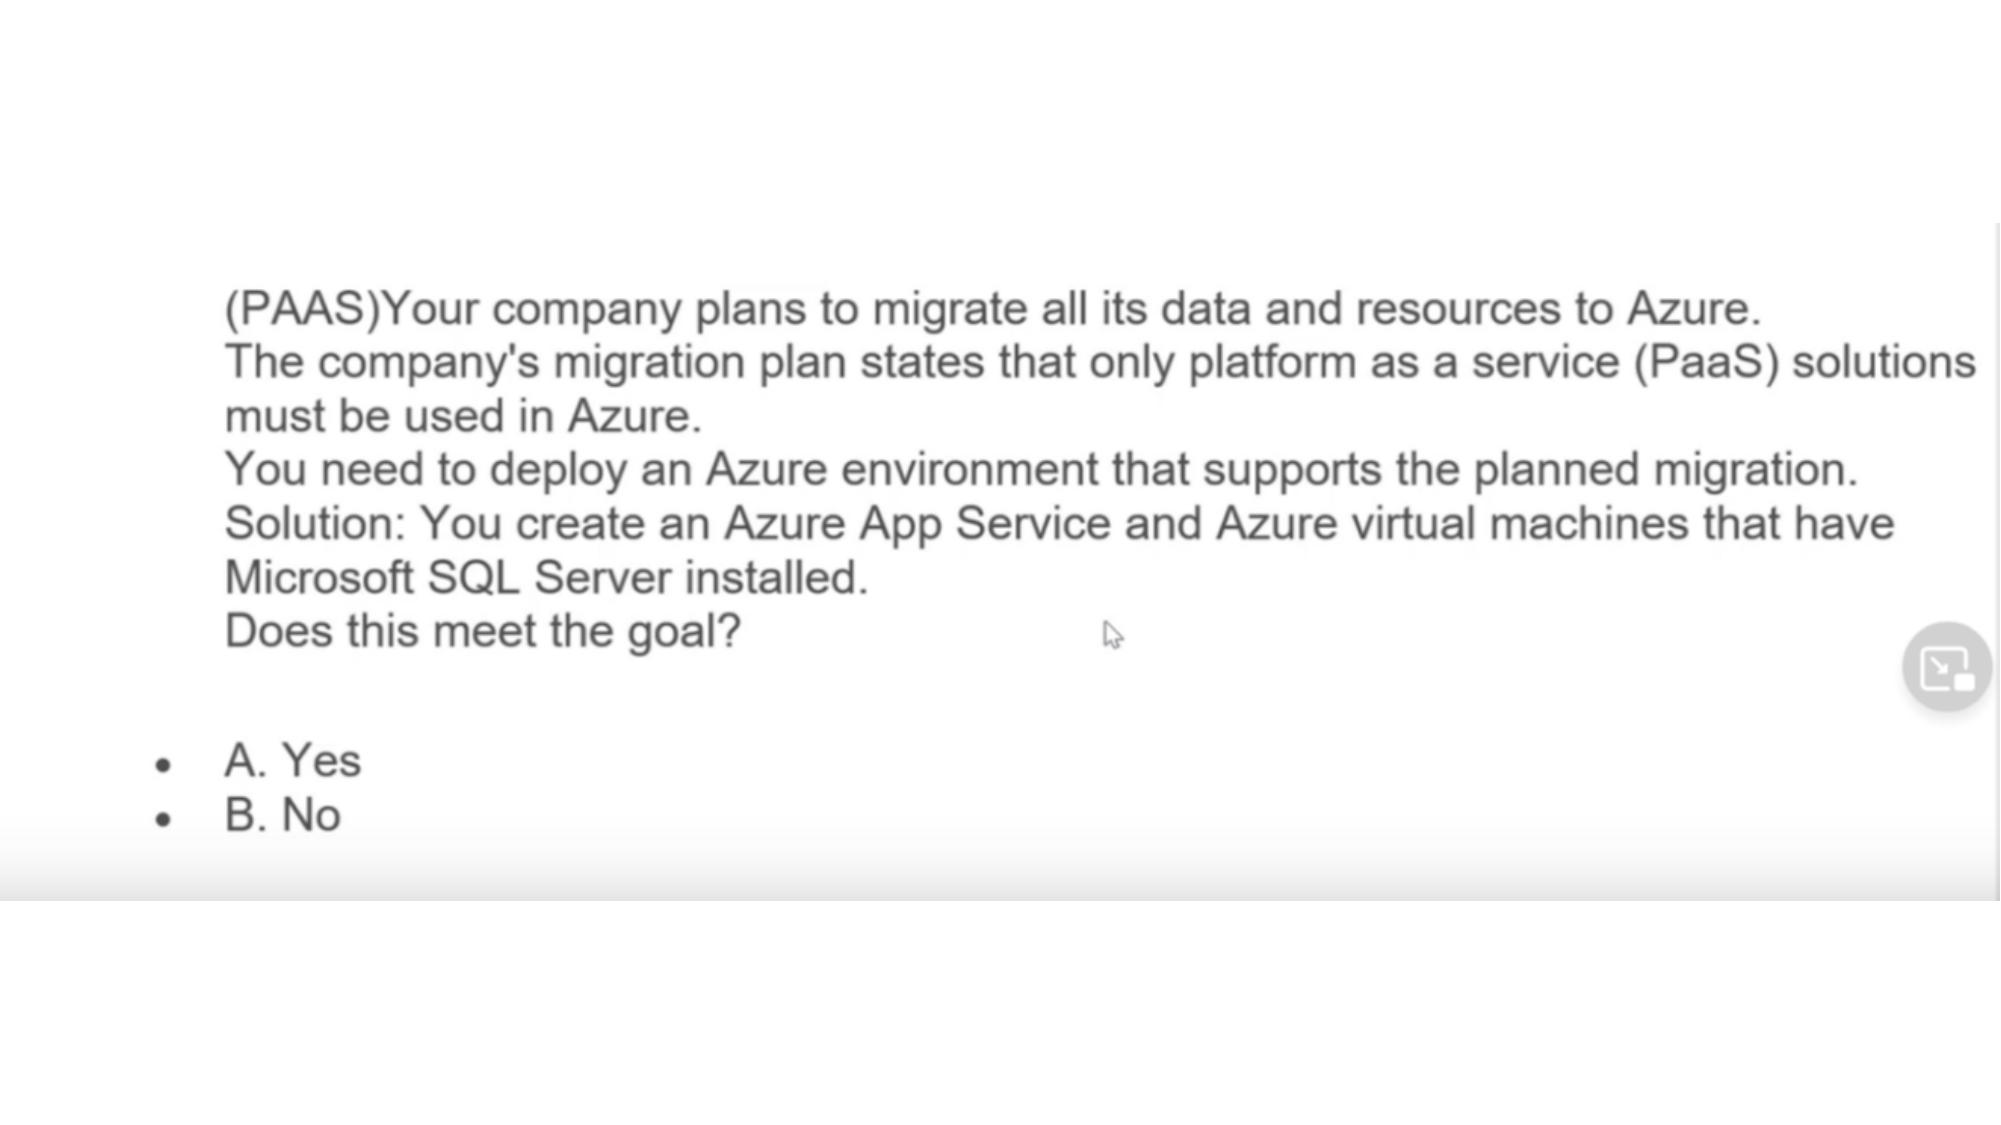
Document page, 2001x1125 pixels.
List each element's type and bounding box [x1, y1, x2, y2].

picture [0, 223, 2000, 901]
